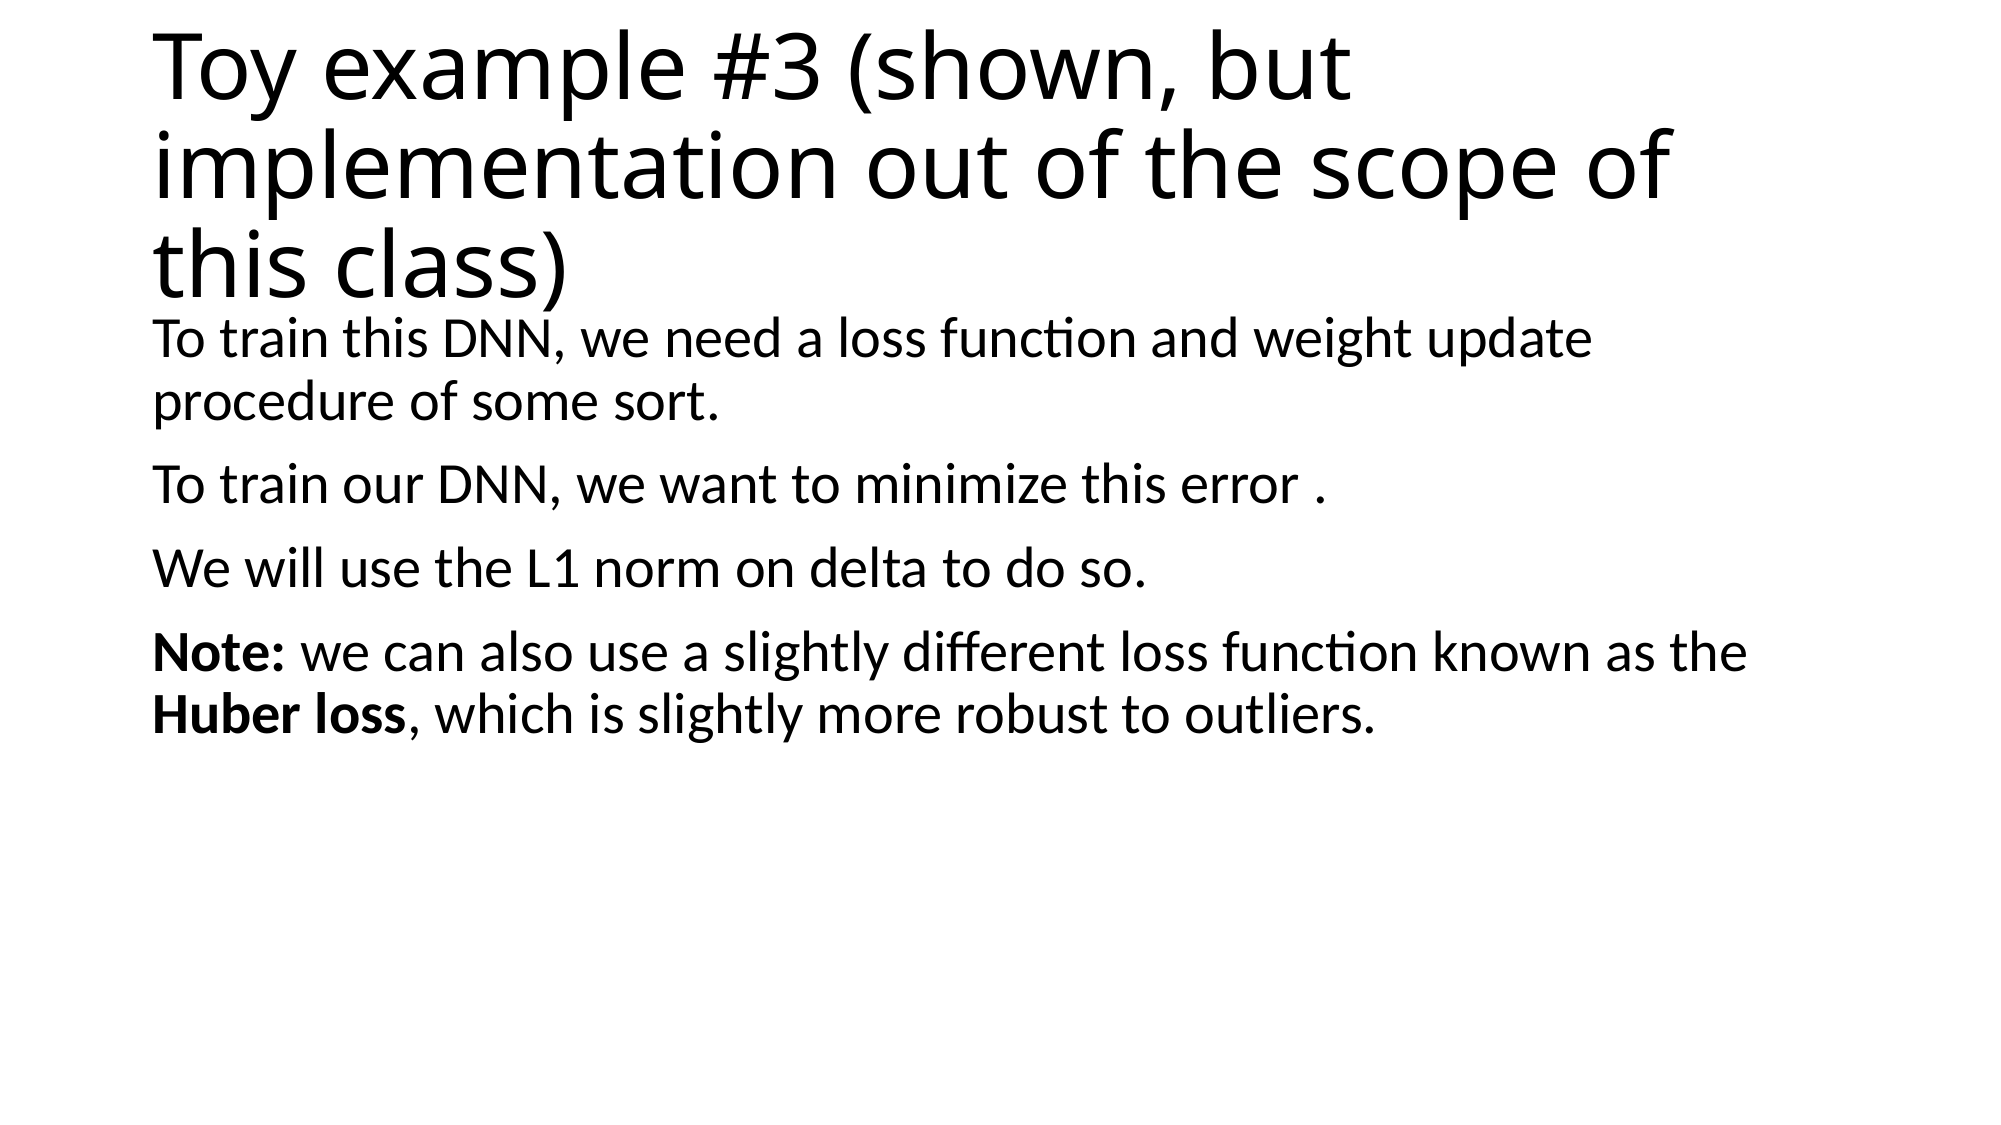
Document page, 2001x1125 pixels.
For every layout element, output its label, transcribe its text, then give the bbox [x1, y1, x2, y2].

title Toy example #3 (shown, but implementation out of the scope of this class) [137, 59, 1863, 278]
